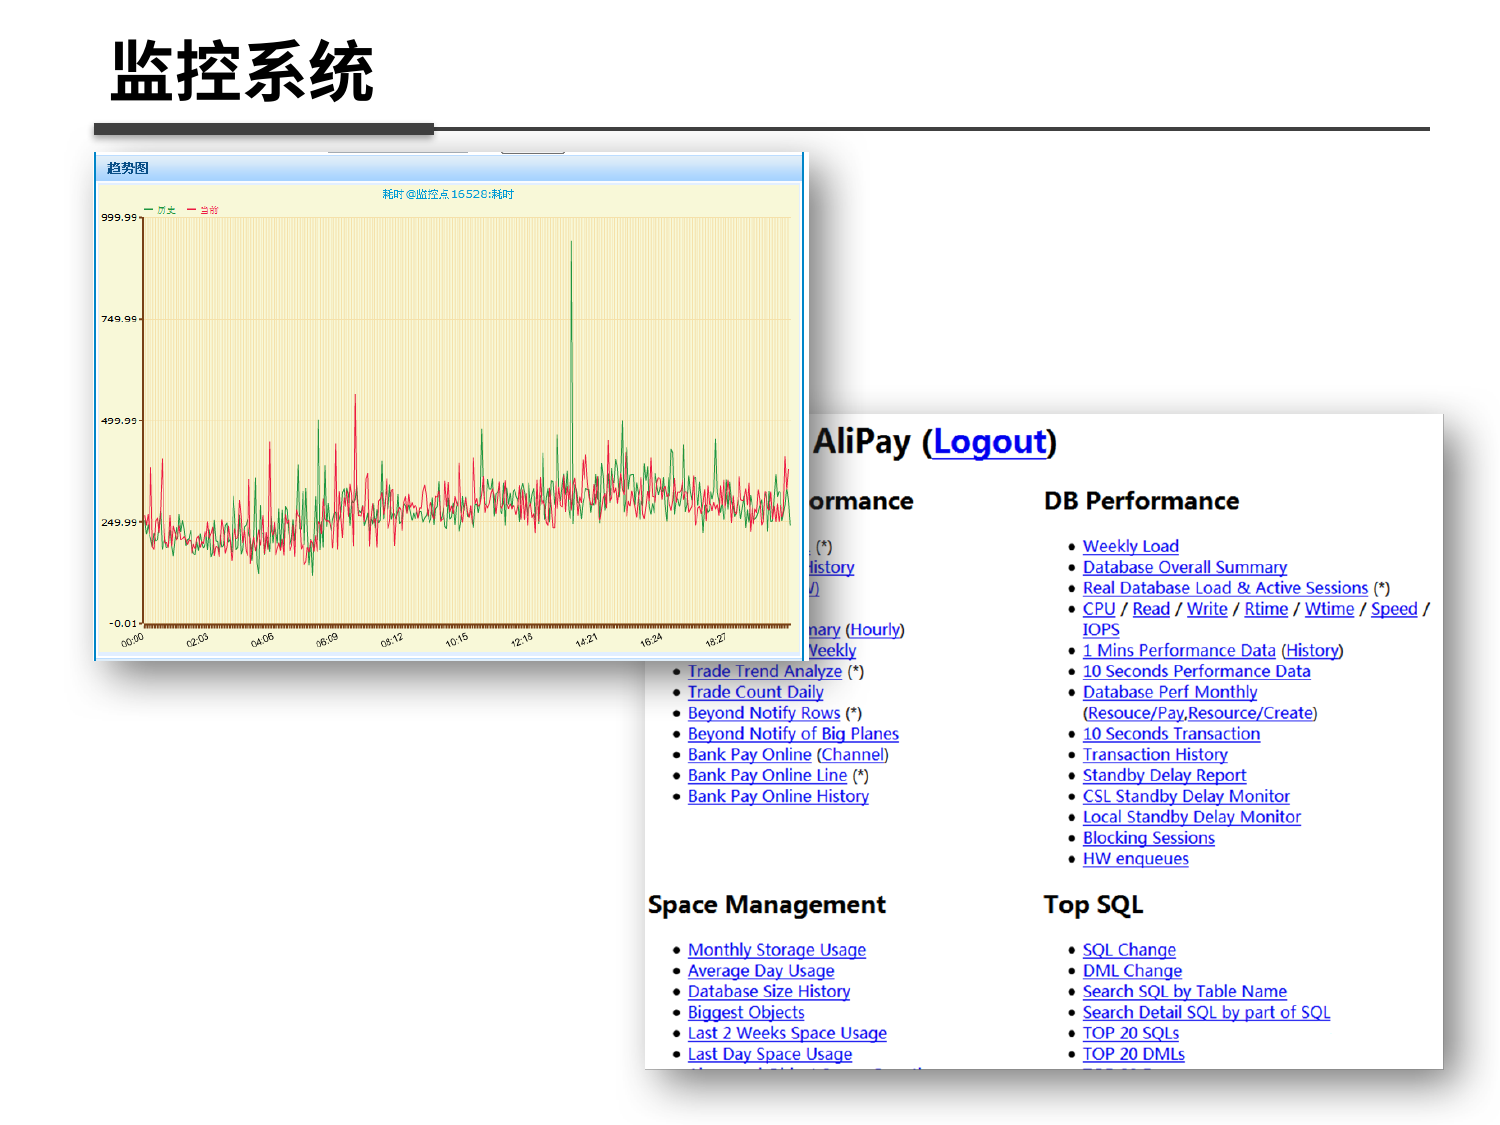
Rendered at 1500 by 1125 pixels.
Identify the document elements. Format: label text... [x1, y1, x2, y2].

picture [97, 152, 1444, 1070]
text_box 监控系统 [93, 21, 1425, 118]
